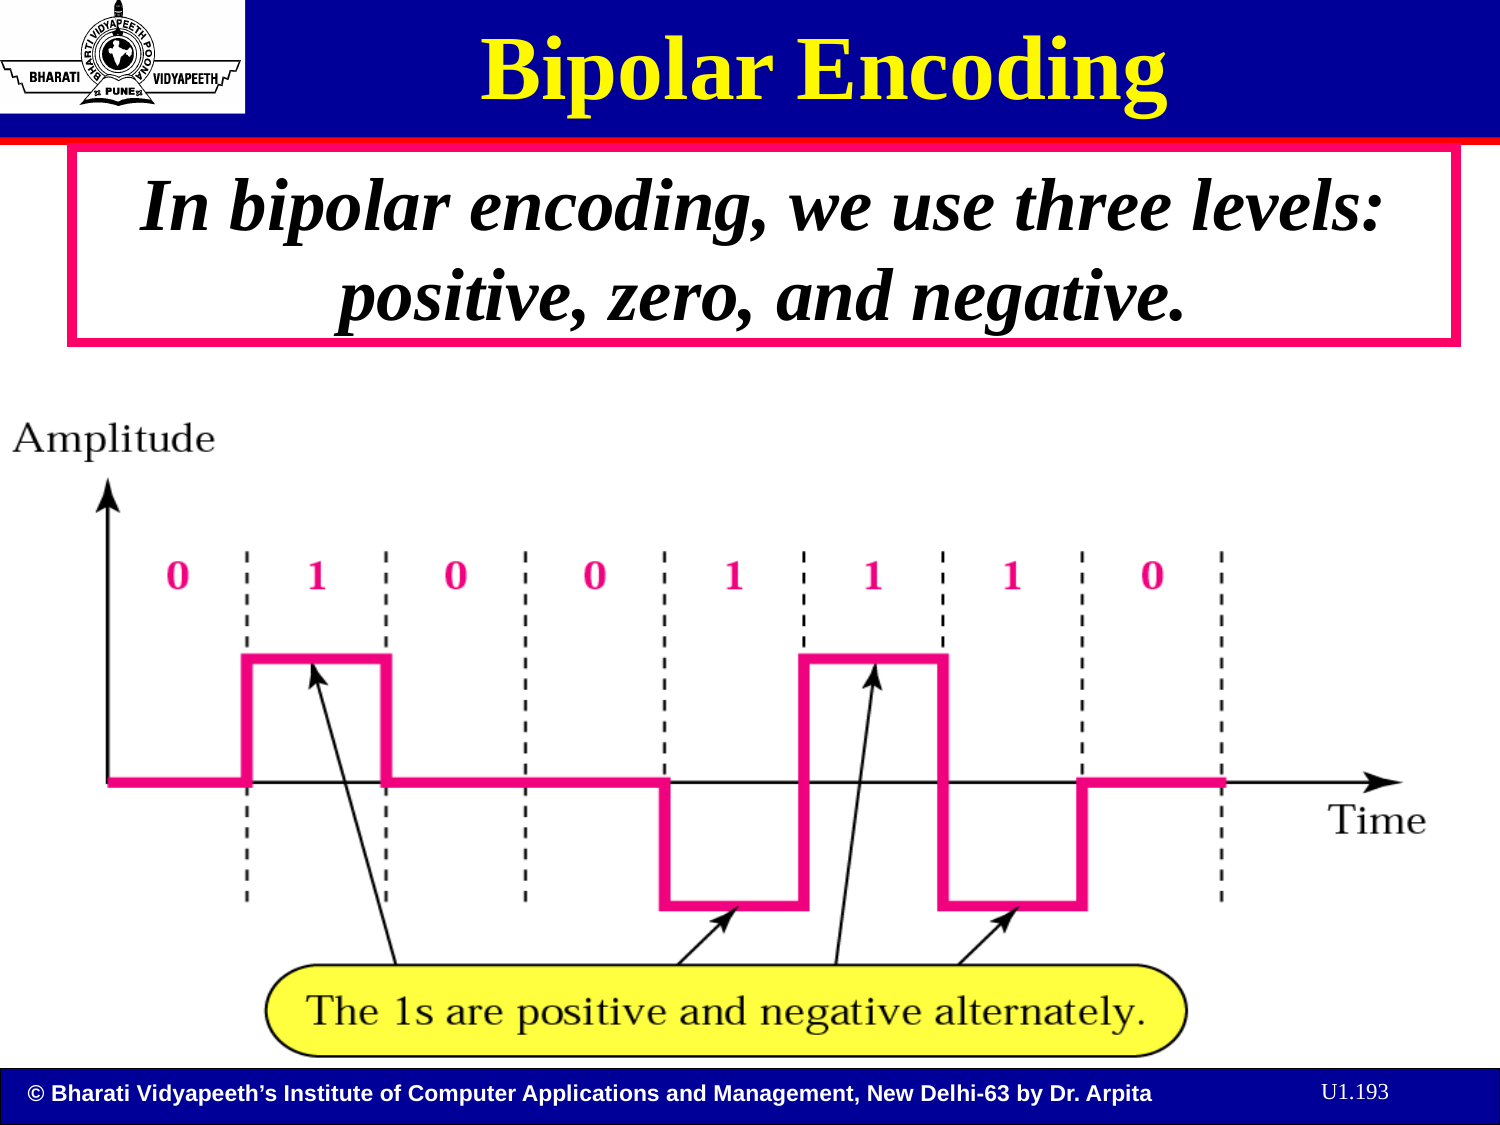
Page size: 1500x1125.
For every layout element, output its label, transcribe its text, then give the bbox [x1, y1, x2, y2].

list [0, 415, 1429, 1068]
title Bipolar Encoding [150, 0, 1500, 188]
picture [0, 0, 150, 106]
text_box In bipolar encoding, we use three levels: positive, zero, and negative. [71, 147, 1457, 343]
